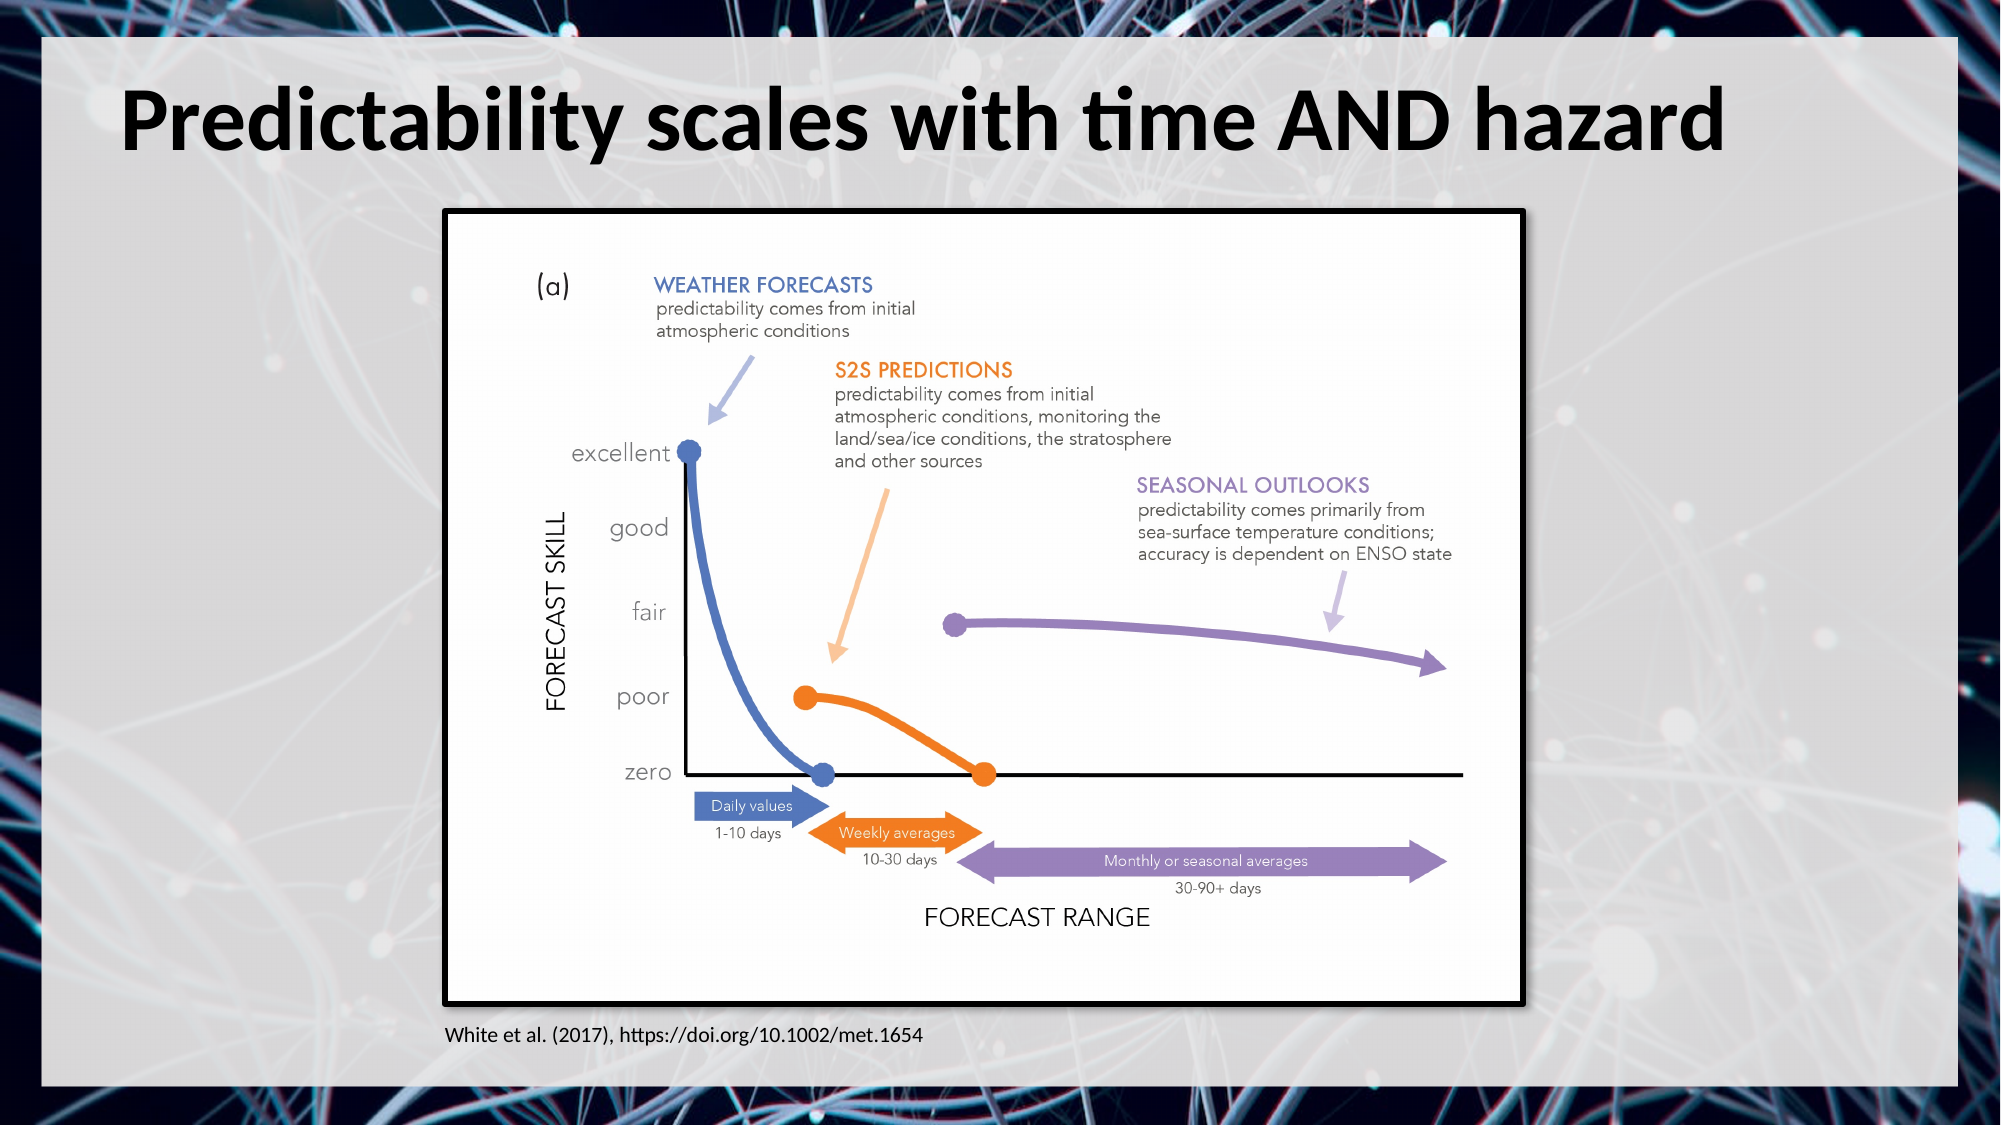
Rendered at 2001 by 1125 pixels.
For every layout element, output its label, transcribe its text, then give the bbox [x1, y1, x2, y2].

text_box Predictability scales with time AND hazard [105, 64, 1895, 214]
text_box White et al. (2017), https://doi.org/10.1002/met.1654 [429, 1013, 1431, 1055]
picture [0, 0, 2001, 1125]
